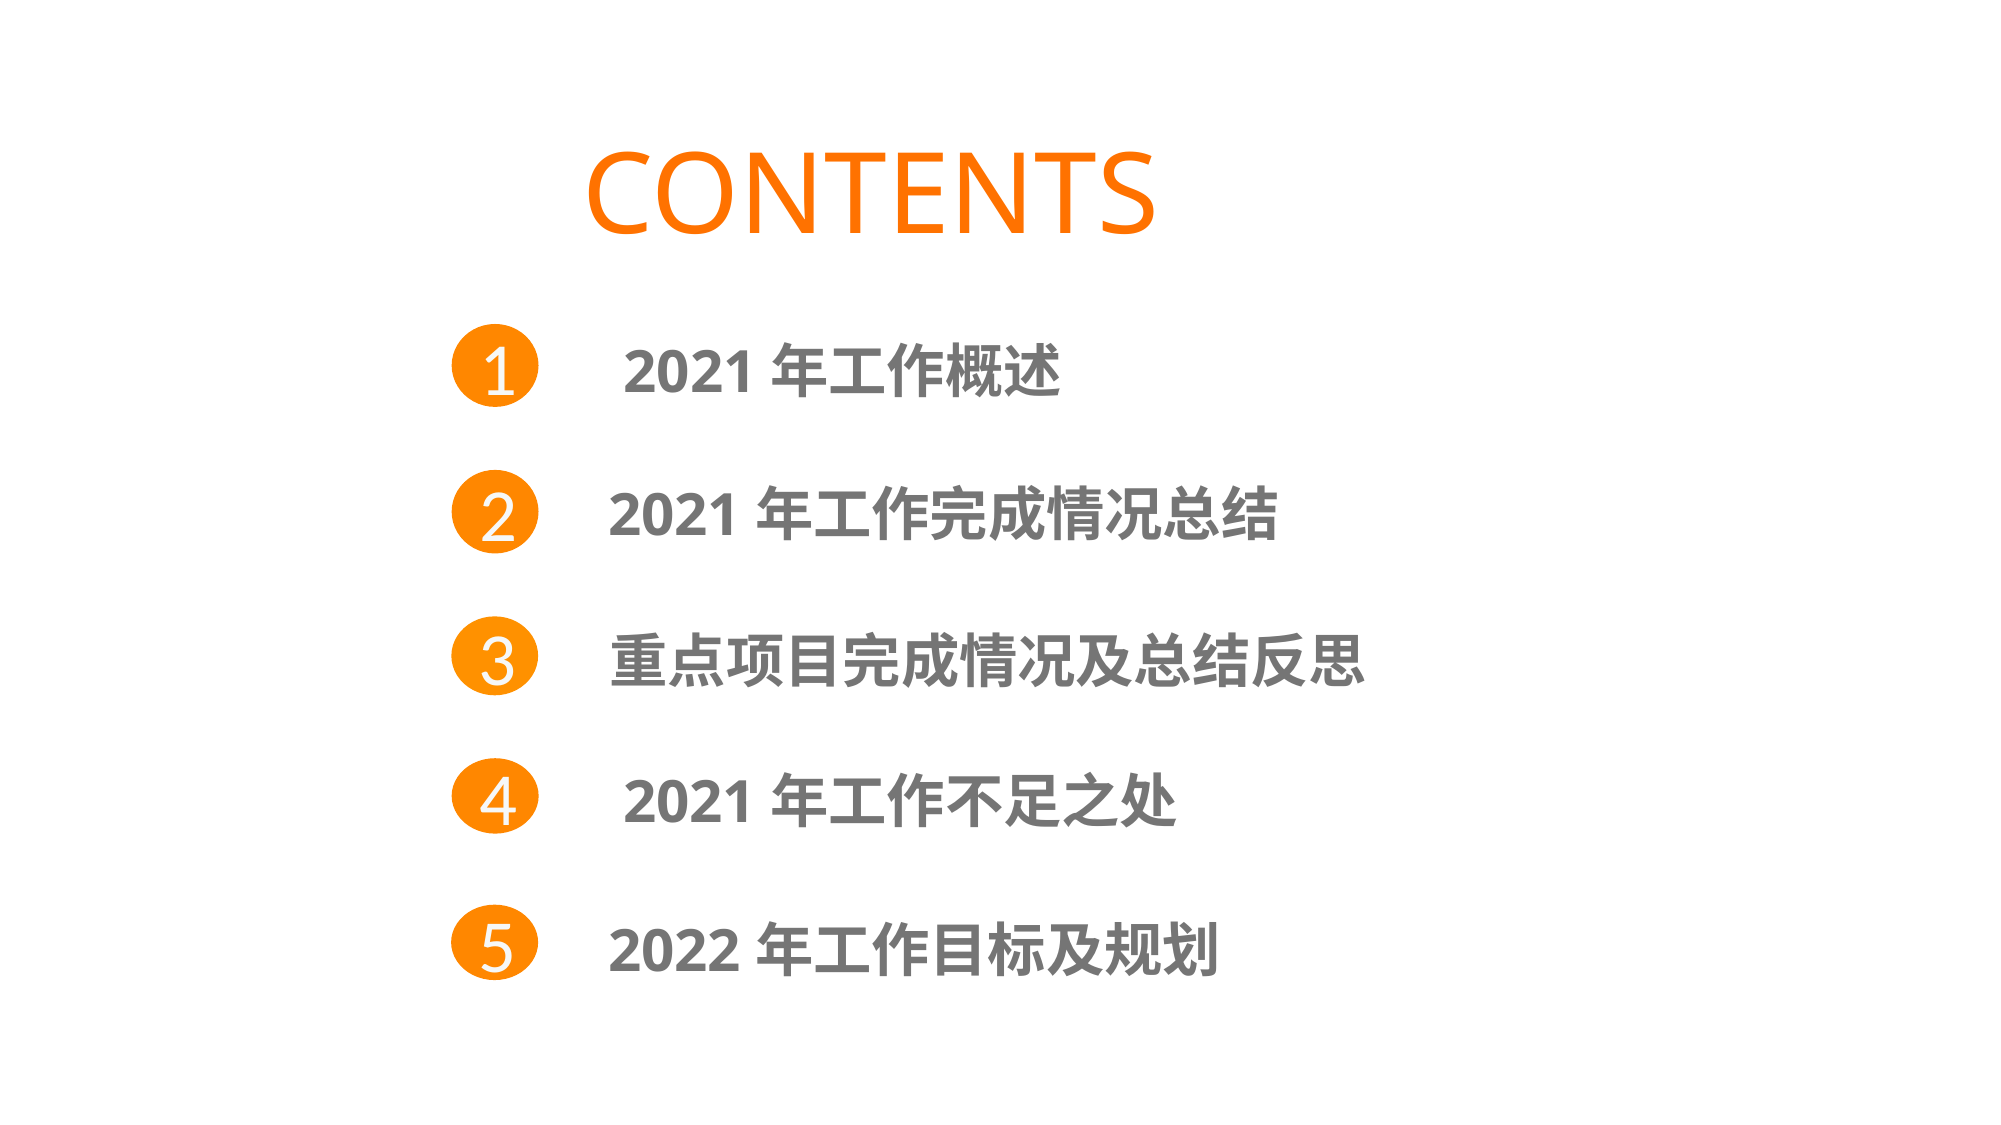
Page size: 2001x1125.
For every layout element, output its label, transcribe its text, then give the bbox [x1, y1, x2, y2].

text_box 重点项目完成情况及总结反思 [595, 616, 1383, 702]
text_box 1 [450, 322, 540, 408]
text_box 2021年工作完成情况总结 [593, 469, 1295, 555]
text_box 2022年工作目标及规划 [593, 906, 1236, 991]
text_box 4 [450, 757, 540, 835]
text_box 3 [450, 615, 540, 697]
text_box 2021年工作概述 [608, 326, 1077, 412]
text_box 2 [450, 468, 540, 555]
text_box 5 [450, 903, 540, 982]
text_box 2021年工作不足之处 [608, 757, 1193, 842]
text_box CONTENTS [567, 113, 1175, 264]
